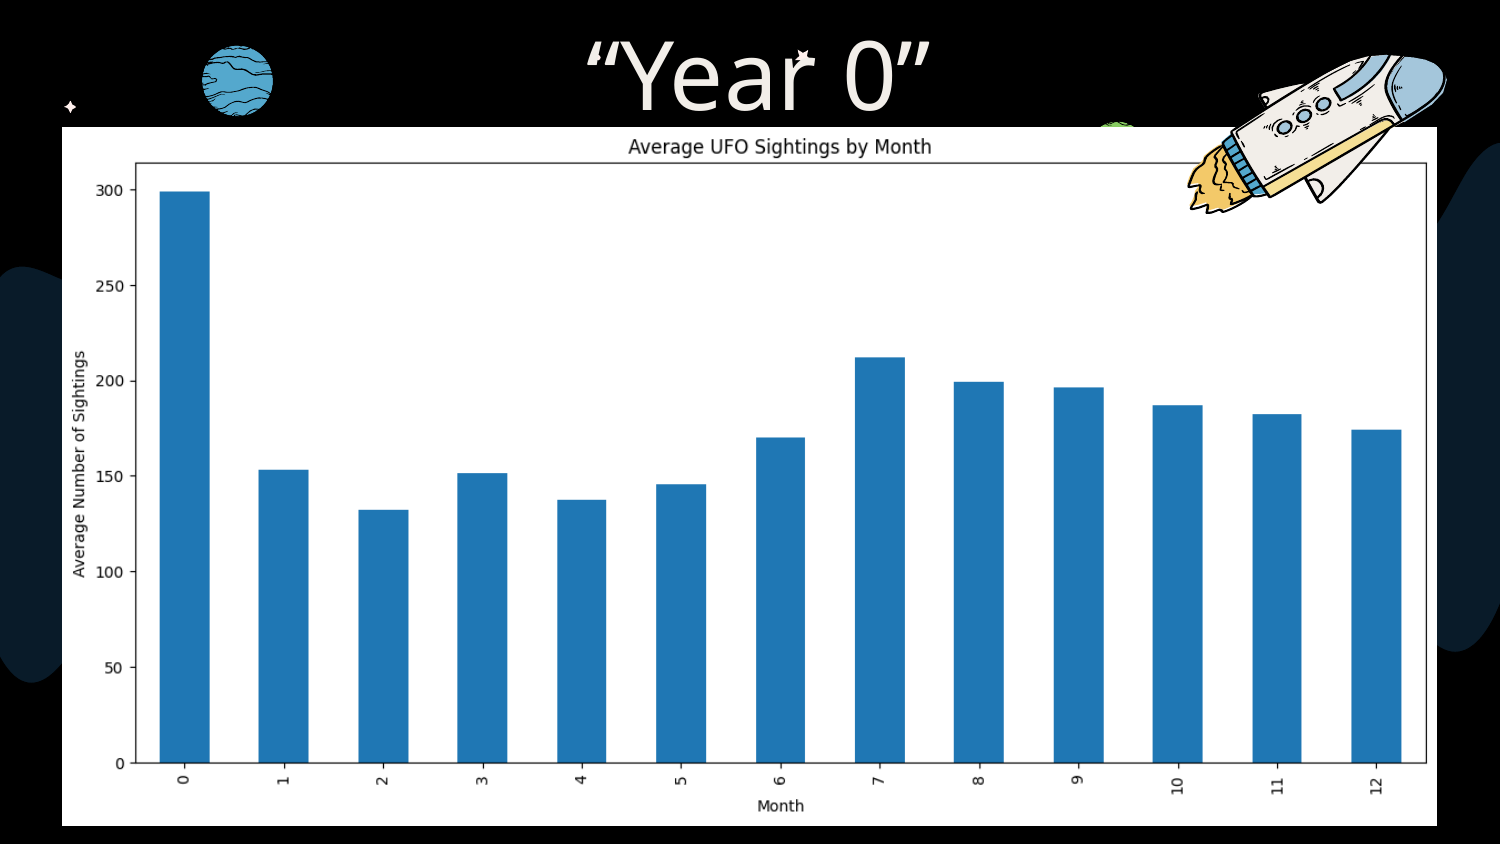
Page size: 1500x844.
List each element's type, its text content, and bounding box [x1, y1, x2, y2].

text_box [1160, 60, 1466, 209]
title “Year 0” Sightings [390, 0, 1128, 81]
picture [62, 127, 1438, 826]
